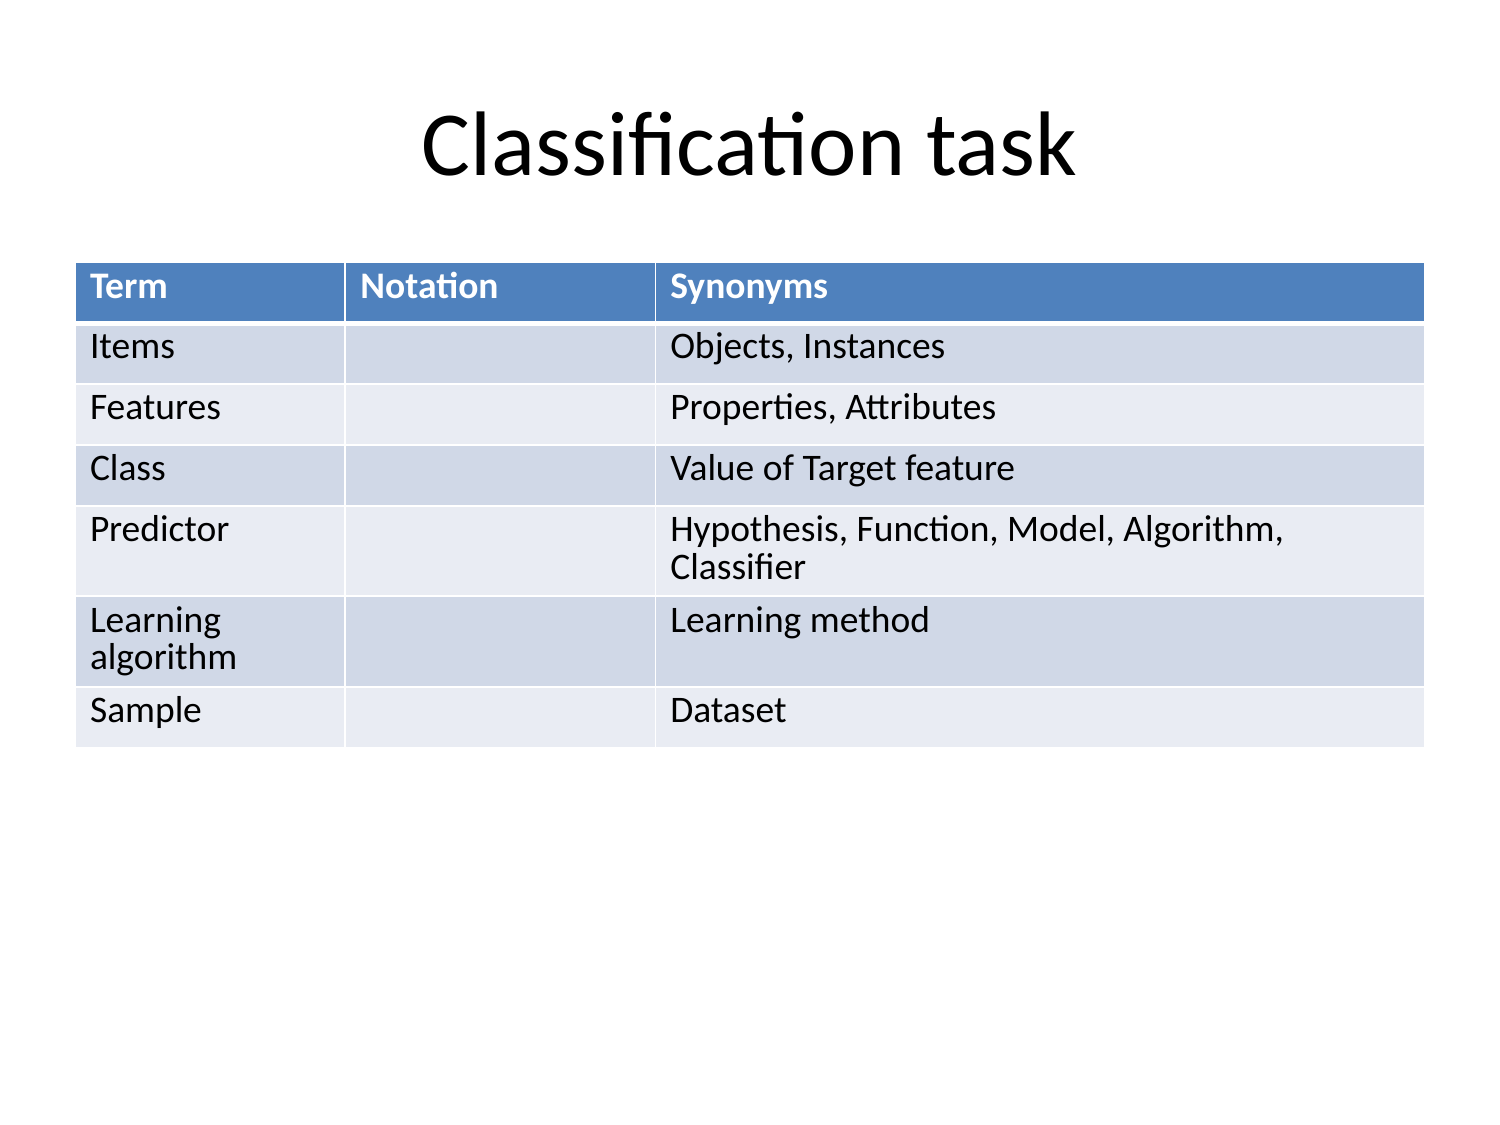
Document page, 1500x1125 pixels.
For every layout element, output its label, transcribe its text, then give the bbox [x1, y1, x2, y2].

title Classification task [75, 45, 1425, 233]
